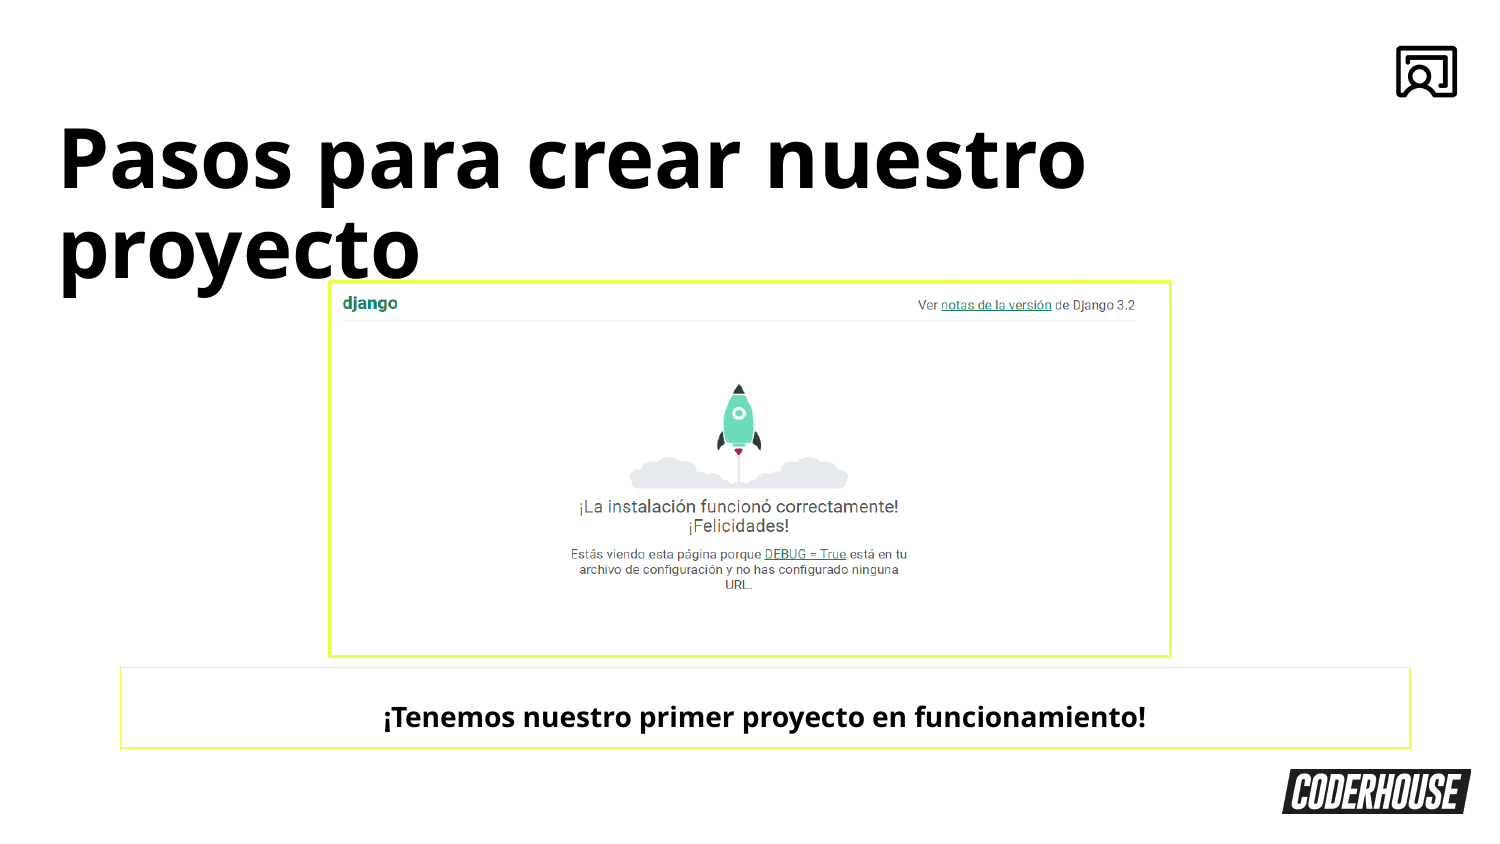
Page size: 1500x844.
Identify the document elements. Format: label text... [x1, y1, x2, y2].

text_box Pasos para crear nuestro proyecto [42, 101, 1465, 312]
picture [330, 282, 1170, 656]
picture [1281, 769, 1471, 814]
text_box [1365, 10, 1488, 133]
text_box ¡Tenemos nuestro primer proyecto en funcionamiento! [120, 667, 1411, 748]
